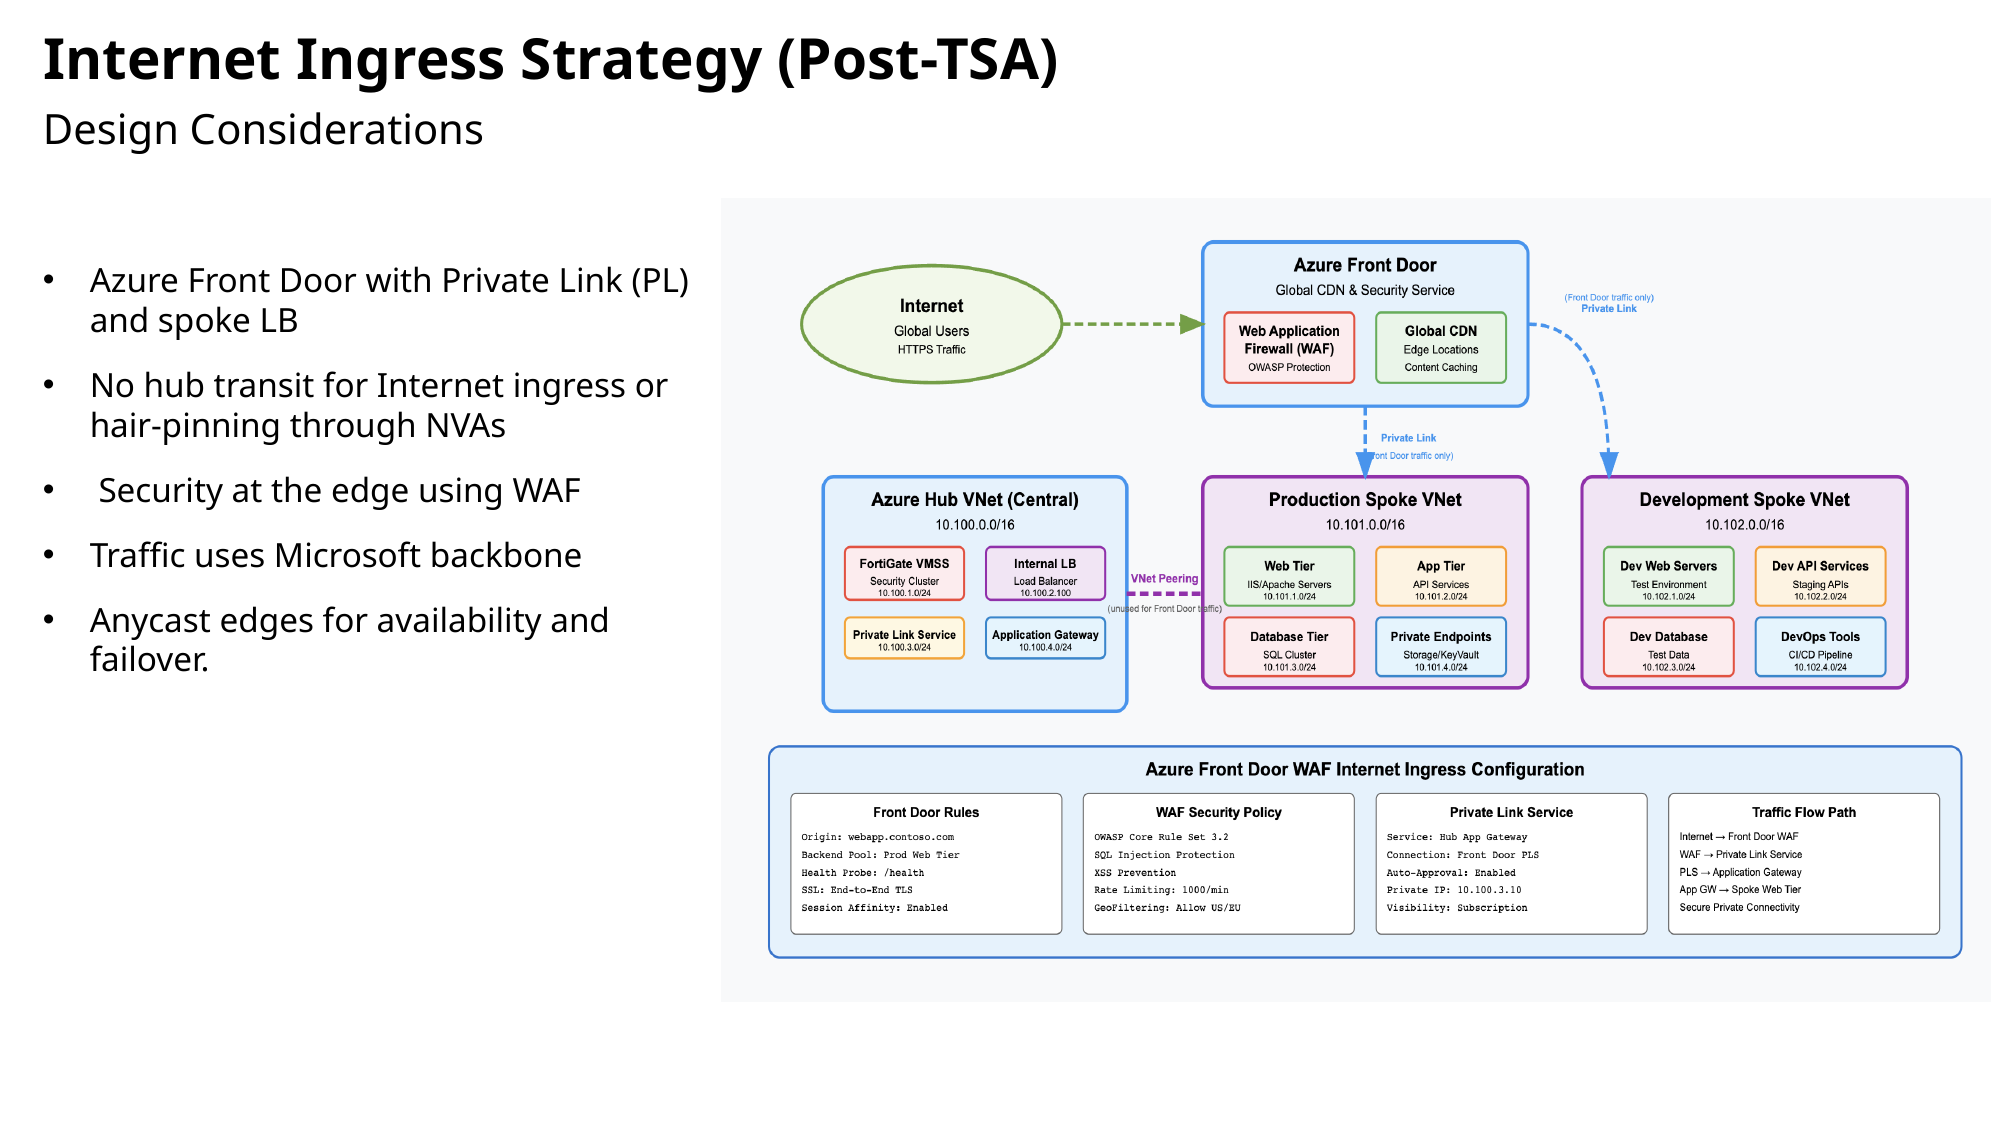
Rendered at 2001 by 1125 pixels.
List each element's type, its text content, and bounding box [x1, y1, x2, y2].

text_box Internet Ingress Strategy (Post-TSA) [43, 35, 1146, 130]
picture [721, 198, 1991, 1002]
text_box Azure Front Door with Private Link (PL) and spoke LB No hub transit for Internet ingress or hair-pinning through NVAs Security at the edge using WAF Traffic uses Microsoft backbone Anycast edges for availability and failover. [42, 259, 694, 679]
text_box Design Considerations [28, 105, 924, 153]
